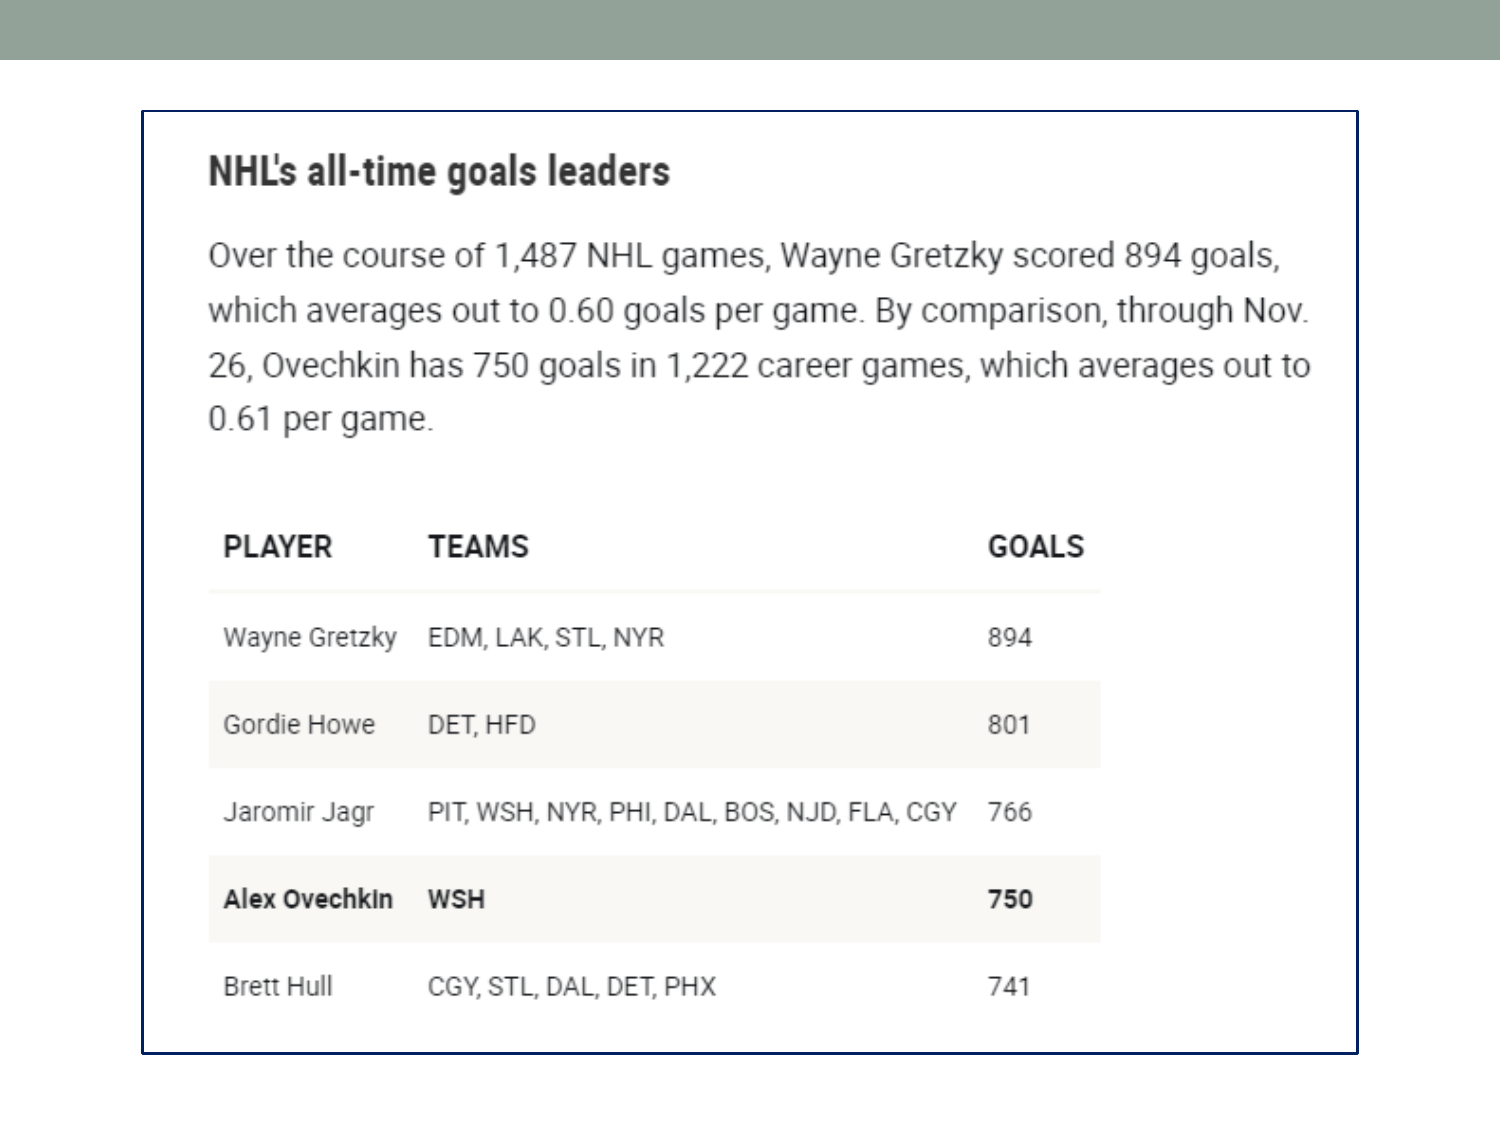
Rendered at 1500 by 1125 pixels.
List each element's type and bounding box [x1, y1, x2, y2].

picture [143, 112, 1357, 1053]
